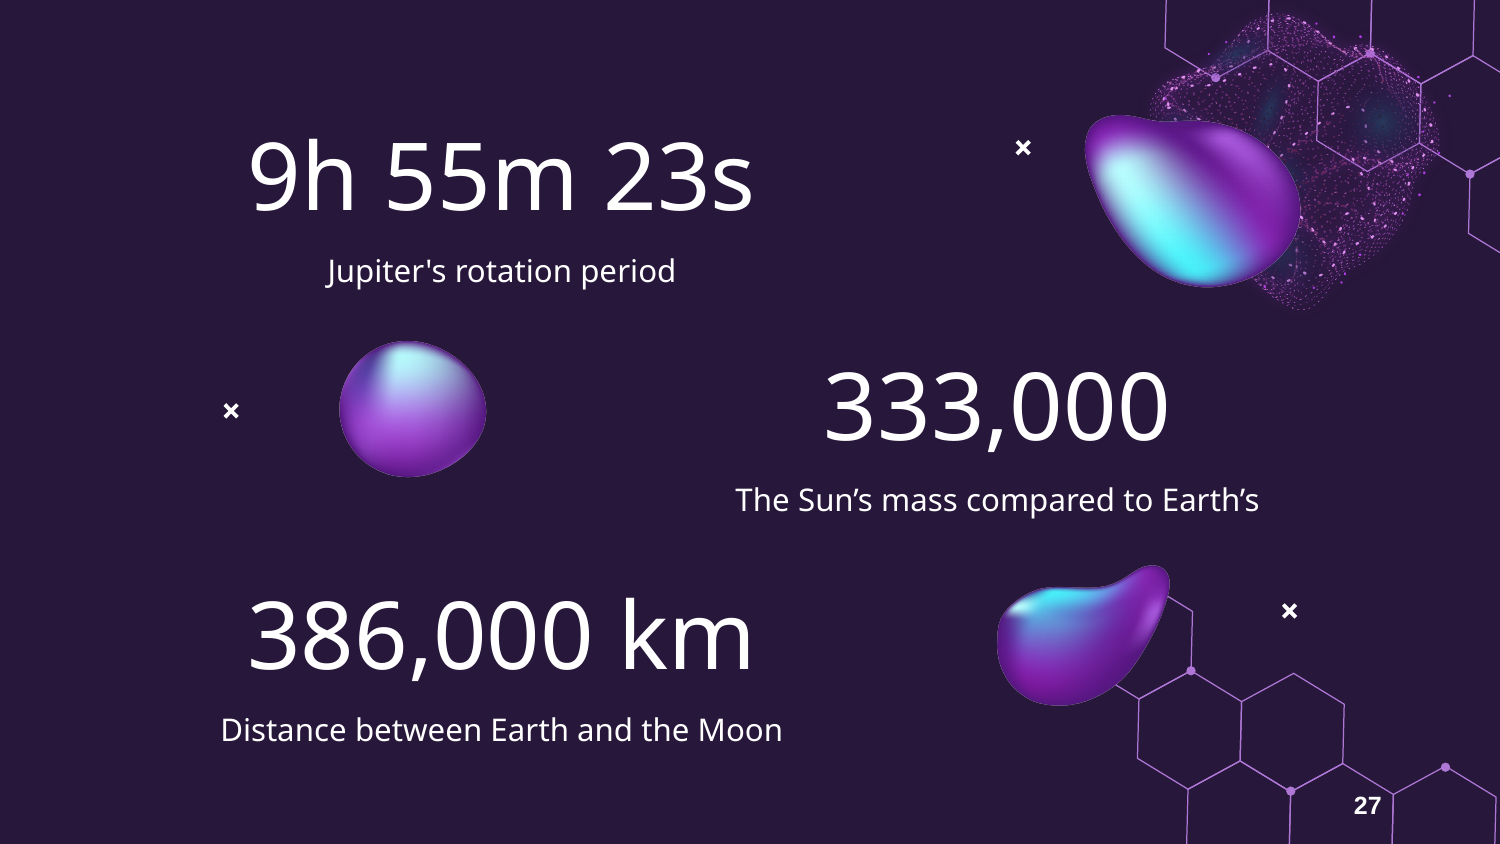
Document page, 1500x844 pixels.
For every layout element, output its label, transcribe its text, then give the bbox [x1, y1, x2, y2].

title 9h 55m 23s [116, 109, 888, 236]
slide_number 27 [1059, 782, 1397, 828]
picture [976, 536, 1204, 728]
title 386,000 km [116, 569, 888, 695]
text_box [1016, 141, 1030, 155]
title 333,000 [612, 339, 1383, 465]
subtitle Jupiter's rotation period [116, 236, 888, 297]
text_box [1283, 604, 1297, 618]
subtitle The Sun’s mass compared to Earth’s [612, 465, 1383, 526]
subtitle Distance between Earth and the Moon [116, 695, 888, 756]
picture [319, 319, 506, 502]
picture [1061, 0, 1500, 357]
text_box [224, 404, 238, 418]
